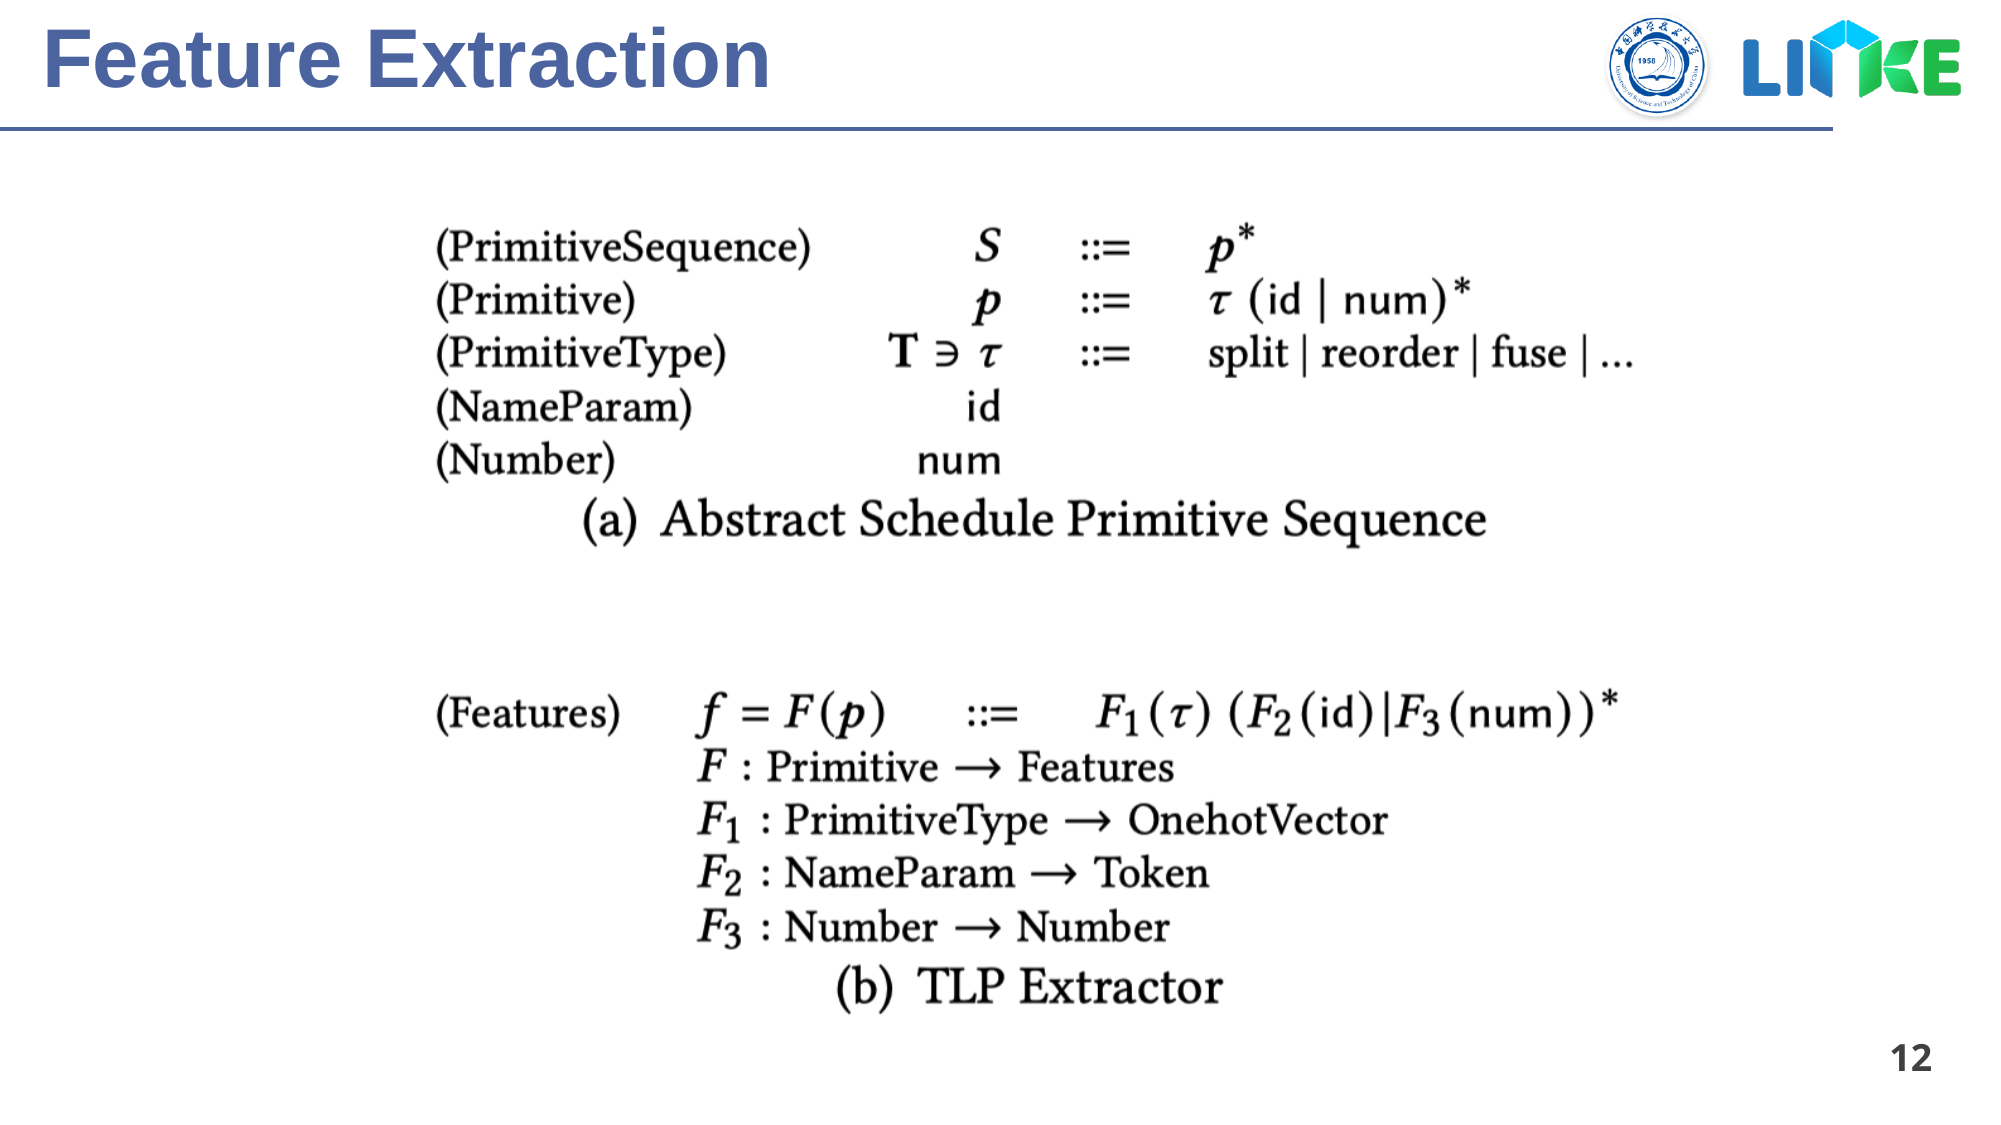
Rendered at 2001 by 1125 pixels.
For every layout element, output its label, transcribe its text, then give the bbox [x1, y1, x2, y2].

slide_number 12 [1833, 1029, 1948, 1090]
title Feature Extraction [27, 0, 1703, 122]
picture [365, 663, 1677, 1047]
picture [365, 179, 1677, 581]
picture [1703, 6, 1971, 122]
